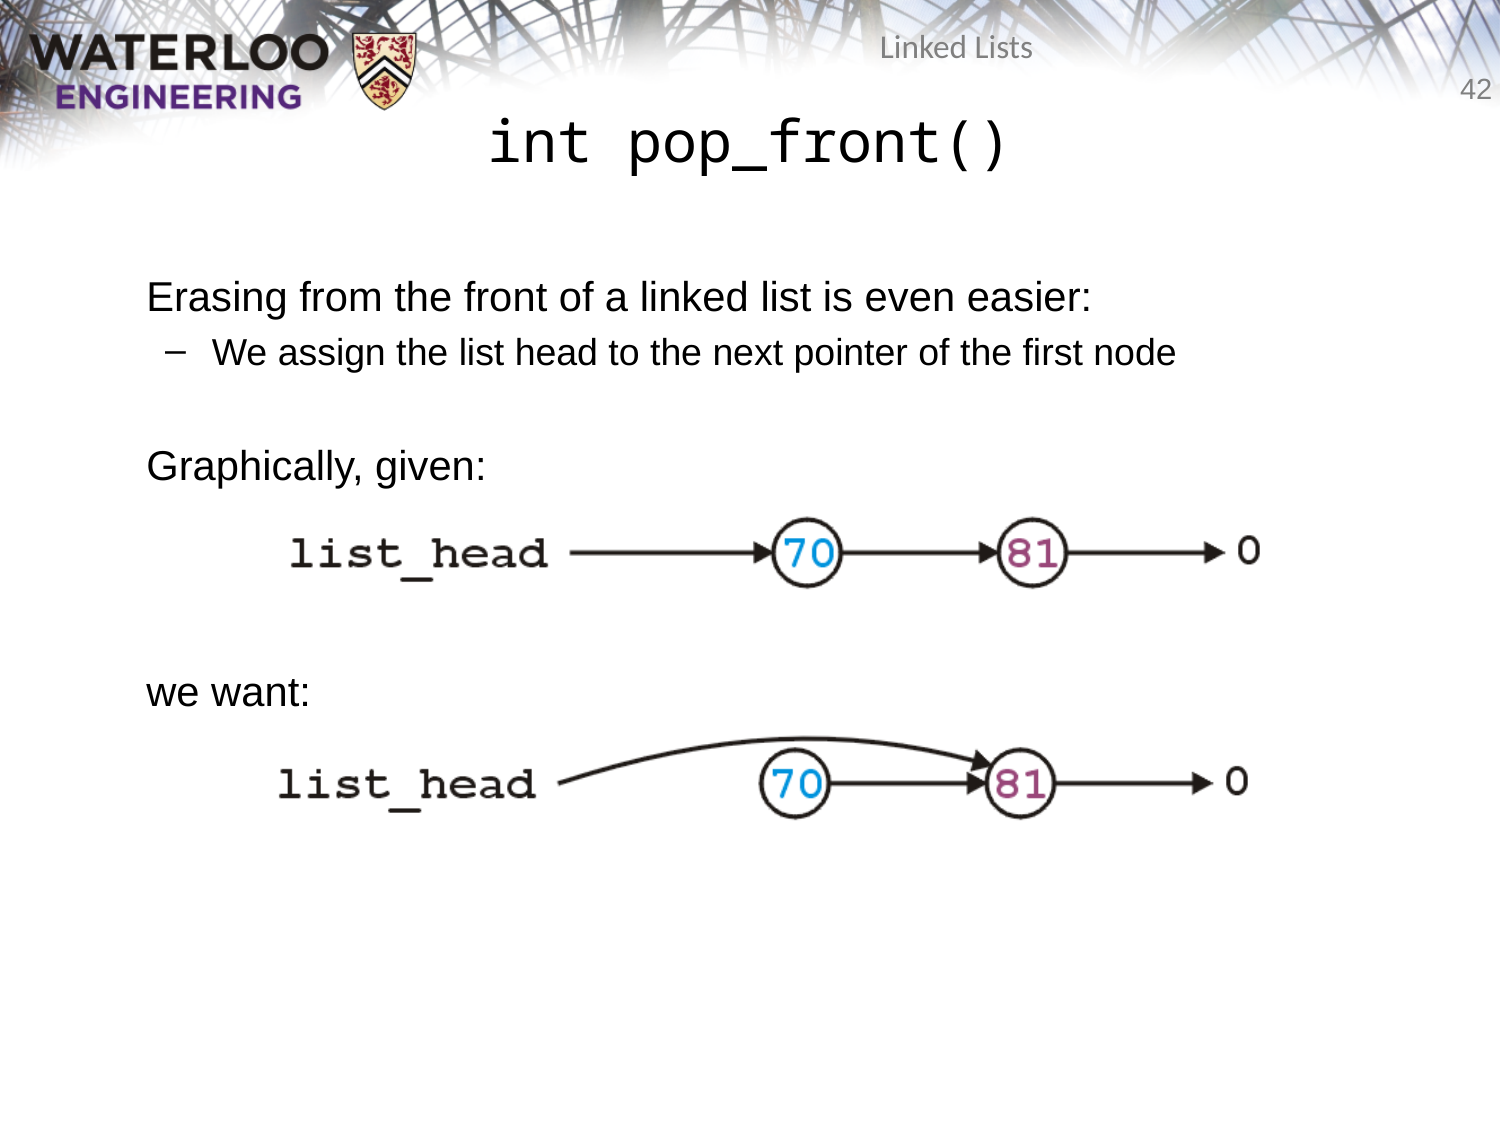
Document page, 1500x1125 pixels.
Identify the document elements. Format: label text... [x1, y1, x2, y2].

list Erasing from the front of a linked list is even easier: We assign the list head to the next pointer of the first node Graphically, given: we want: [74, 262, 1426, 1006]
title int pop_front() [74, 44, 1426, 233]
picture [0, 0, 1500, 1125]
